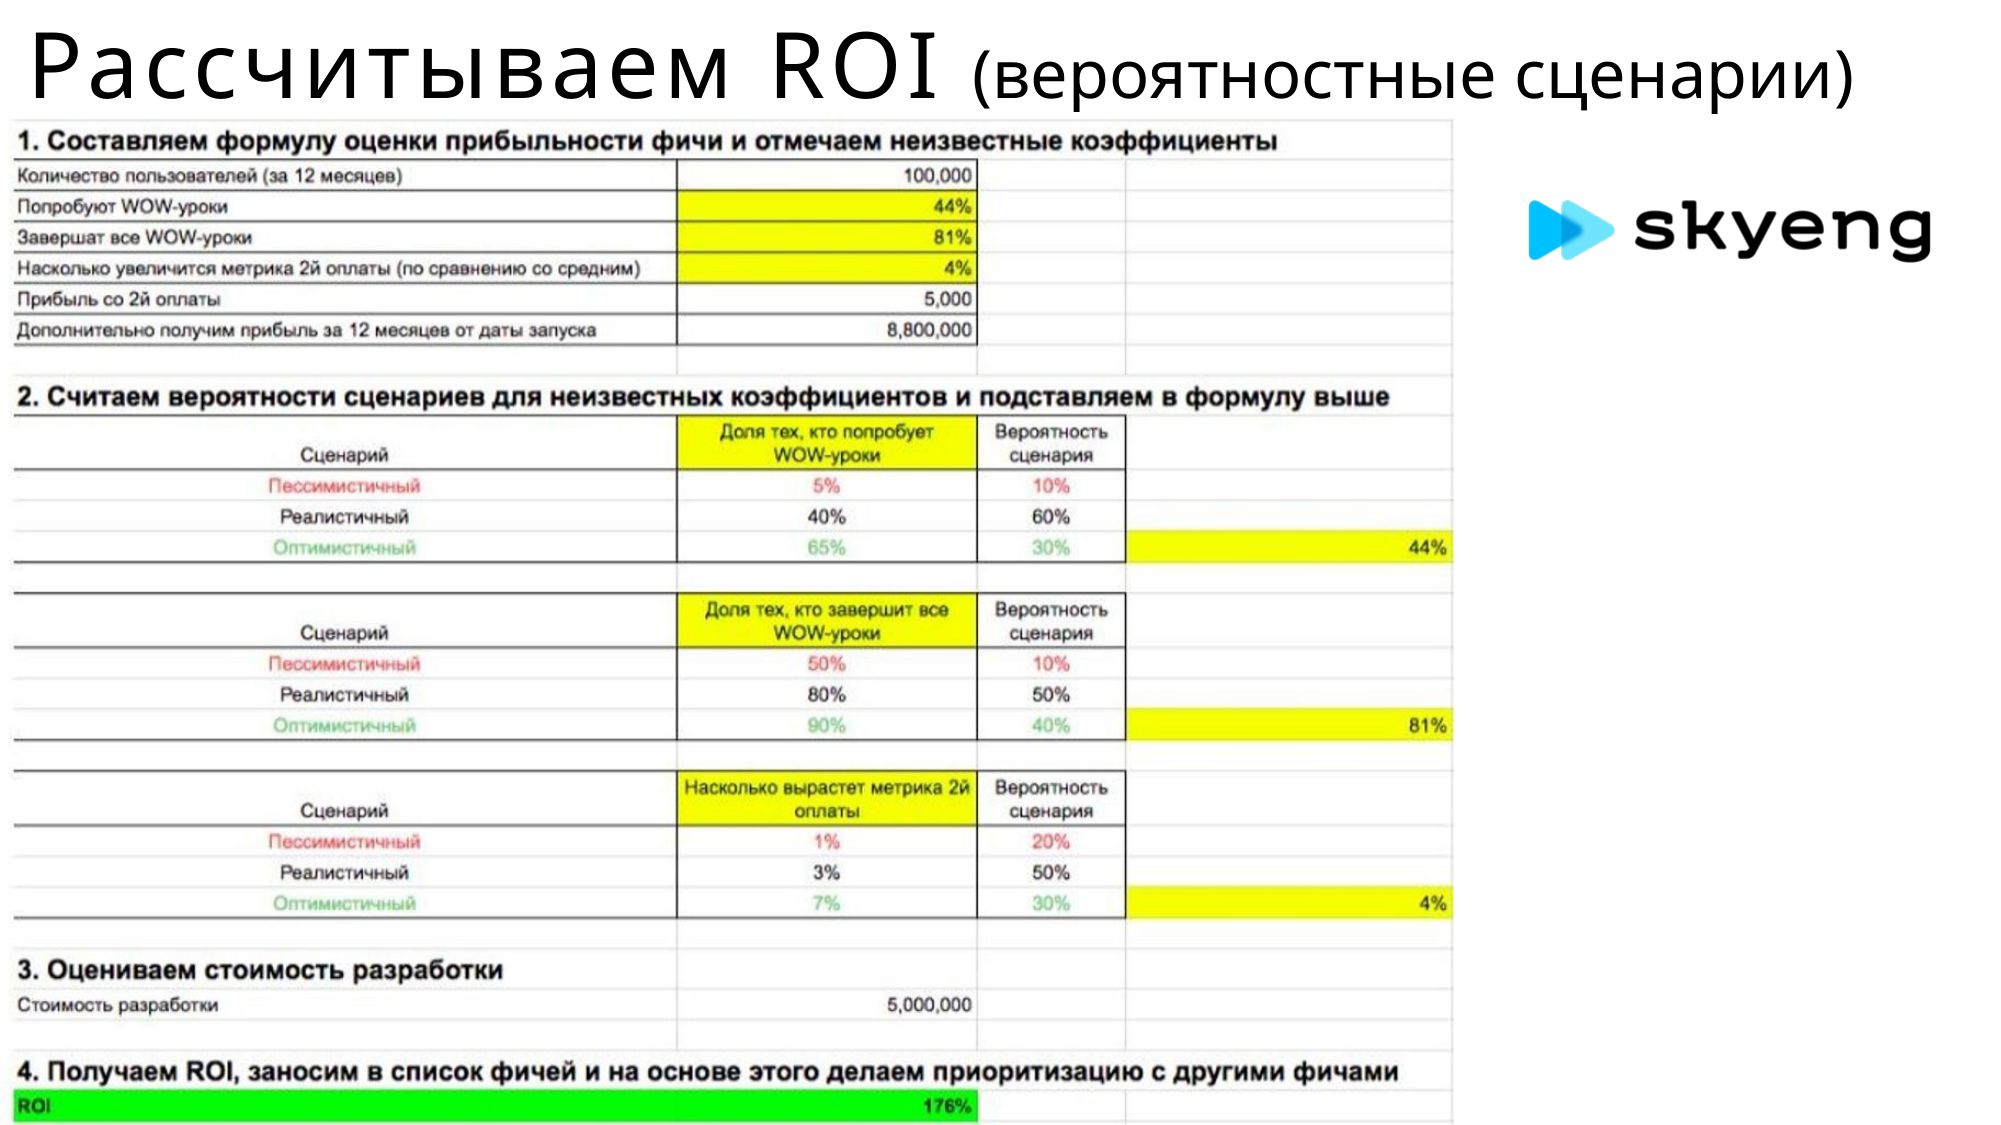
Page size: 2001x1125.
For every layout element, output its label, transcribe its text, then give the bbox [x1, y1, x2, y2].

picture [1496, 168, 1963, 290]
title Рассчитываем ROI (вероятностные сценарии) [25, 0, 1934, 156]
picture [0, 112, 1454, 1125]
